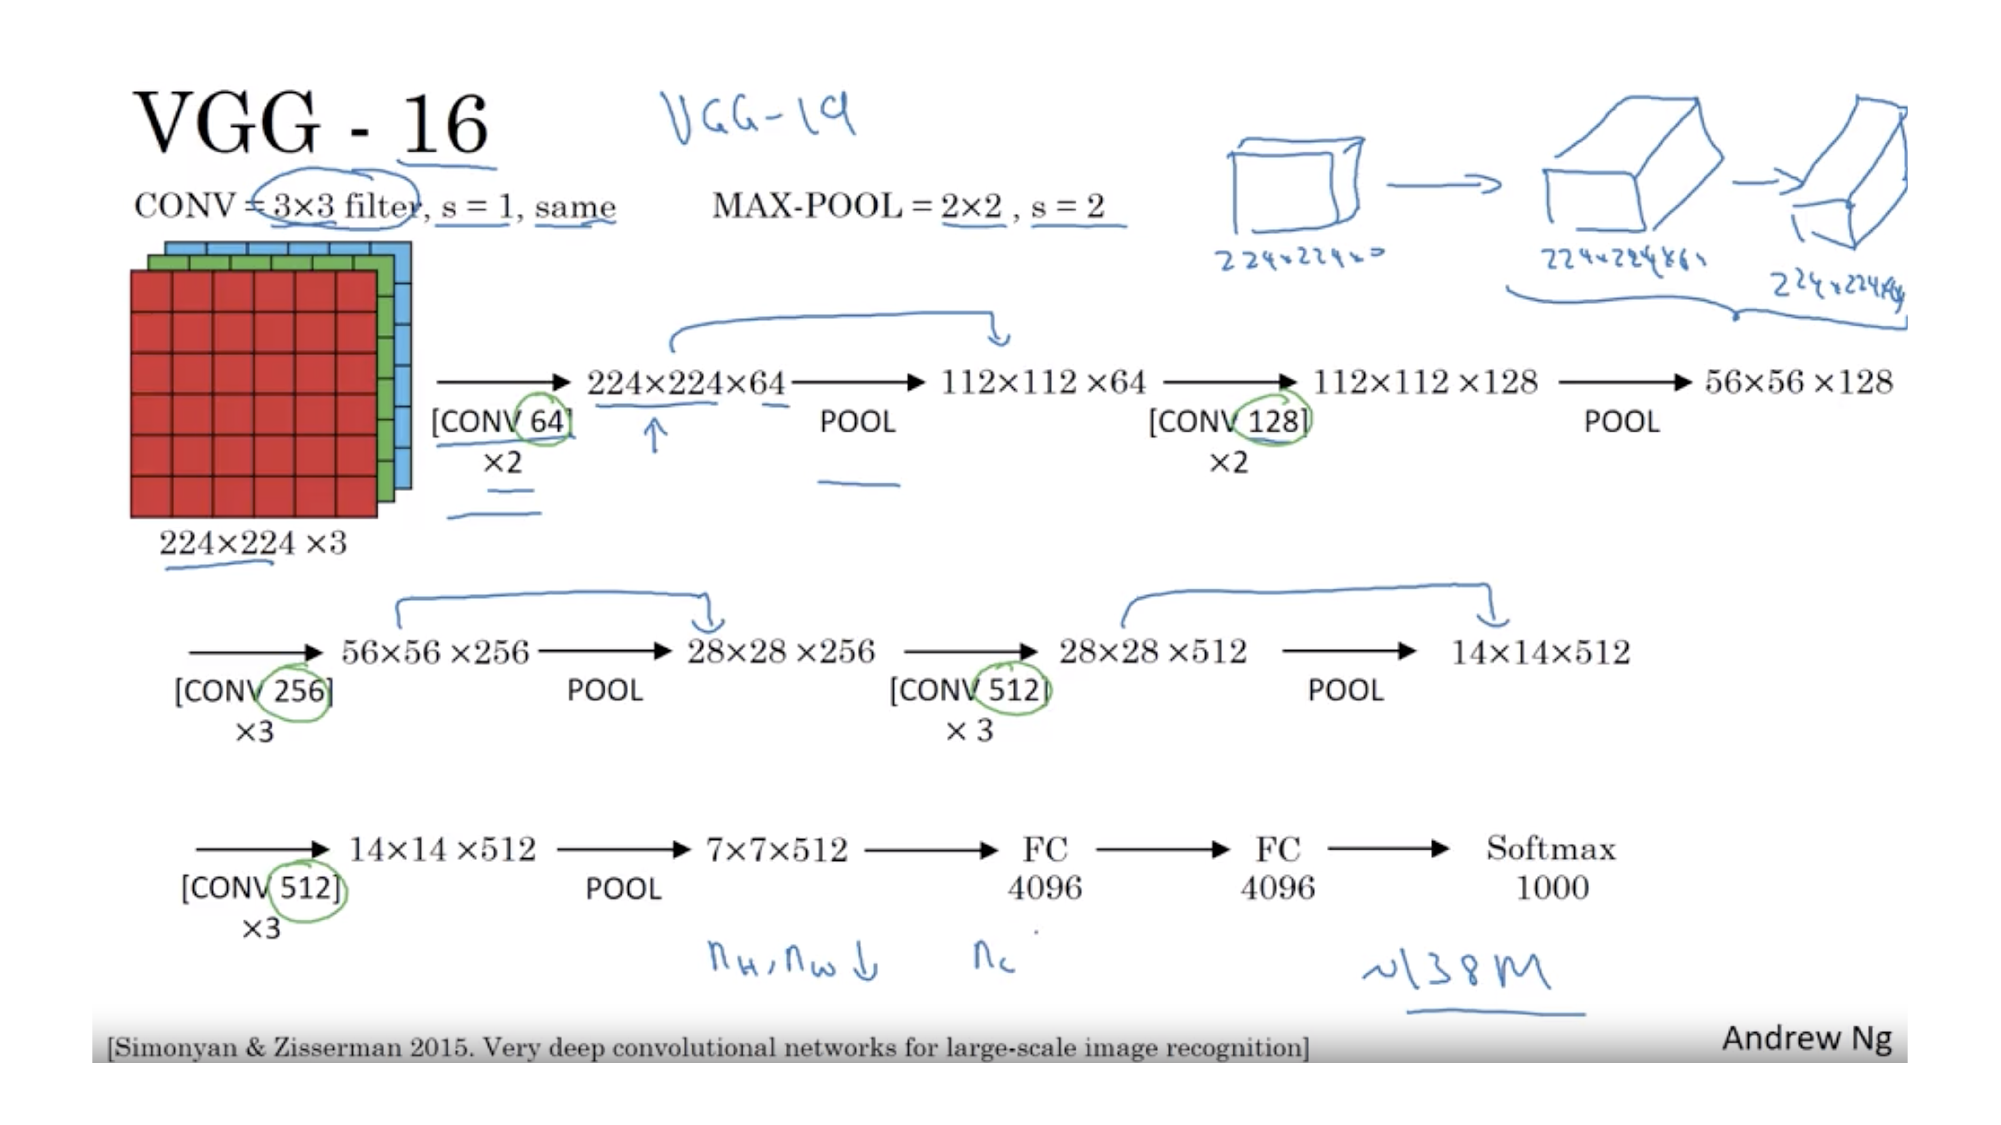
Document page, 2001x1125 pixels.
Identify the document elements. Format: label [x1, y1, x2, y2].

list [92, 62, 1908, 1063]
